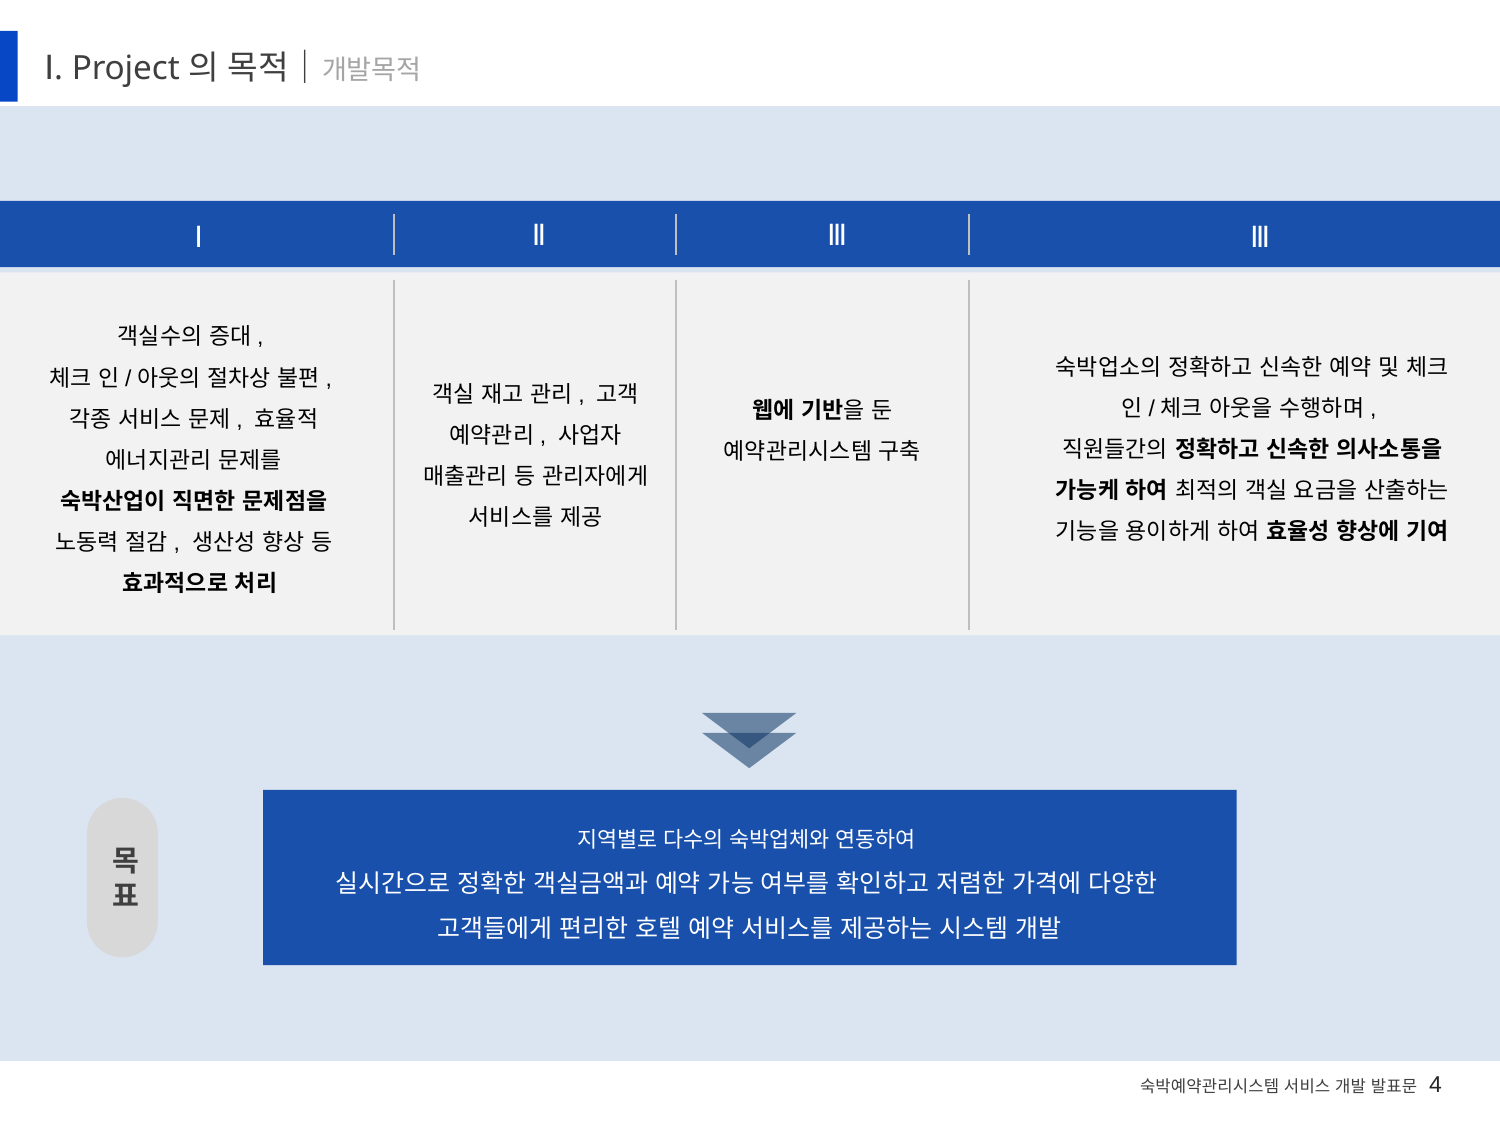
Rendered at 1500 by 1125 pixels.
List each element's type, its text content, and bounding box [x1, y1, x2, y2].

text_box Ⅰ. Project의 목적｜개발목적 [29, 38, 536, 94]
text_box [0, 200, 1500, 268]
text_box [0, 105, 1500, 200]
text_box Ⅱ [489, 208, 589, 259]
text_box Ⅲ [1219, 210, 1301, 261]
text_box 객실수의 증대, 체크 인/아웃의 절차상 불편, 각종 서비스 문제, 효율적 에너지관리 문제를 숙박산업이 직면한 문제점을 노동력 절감, 생산성 향상 등 효과적으로 처리 [18, 300, 370, 604]
text_box Ⅲ [796, 208, 879, 259]
text_box 목 표 [86, 797, 158, 958]
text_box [701, 712, 797, 769]
text_box [0, 636, 1500, 1061]
text_box Ⅰ [157, 210, 240, 261]
text_box 숙박업소의 정확하고 신속한 예약 및 체크인/체크 아웃을 수행하며, 직원들간의 정확하고 신속한 의사소통을 가능케 하여 최적의 객실 요금을 산출하는 기능을 용이하게 하여 효율성 향상에 기여 [1023, 330, 1482, 552]
text_box 지역별로 다수의 숙박업체와 연동하여 실시간으로 정확한 객실금액과 예약 가능 여부를 확인하고 저렴한 가격에 다양한 고객들에게 편리한 호텔 예약 서비스를 제공하는 시스템 개발 [263, 789, 1237, 966]
text_box [0, 272, 1500, 636]
text_box [0, 268, 1500, 272]
text_box 객실 재고 관리, 고객 예약관리, 사업자 매출관리 등 관리자에게 서비스를 제공 [401, 358, 670, 538]
text_box 웹에 기반을 둔 예약관리시스템 구축 [686, 374, 959, 472]
